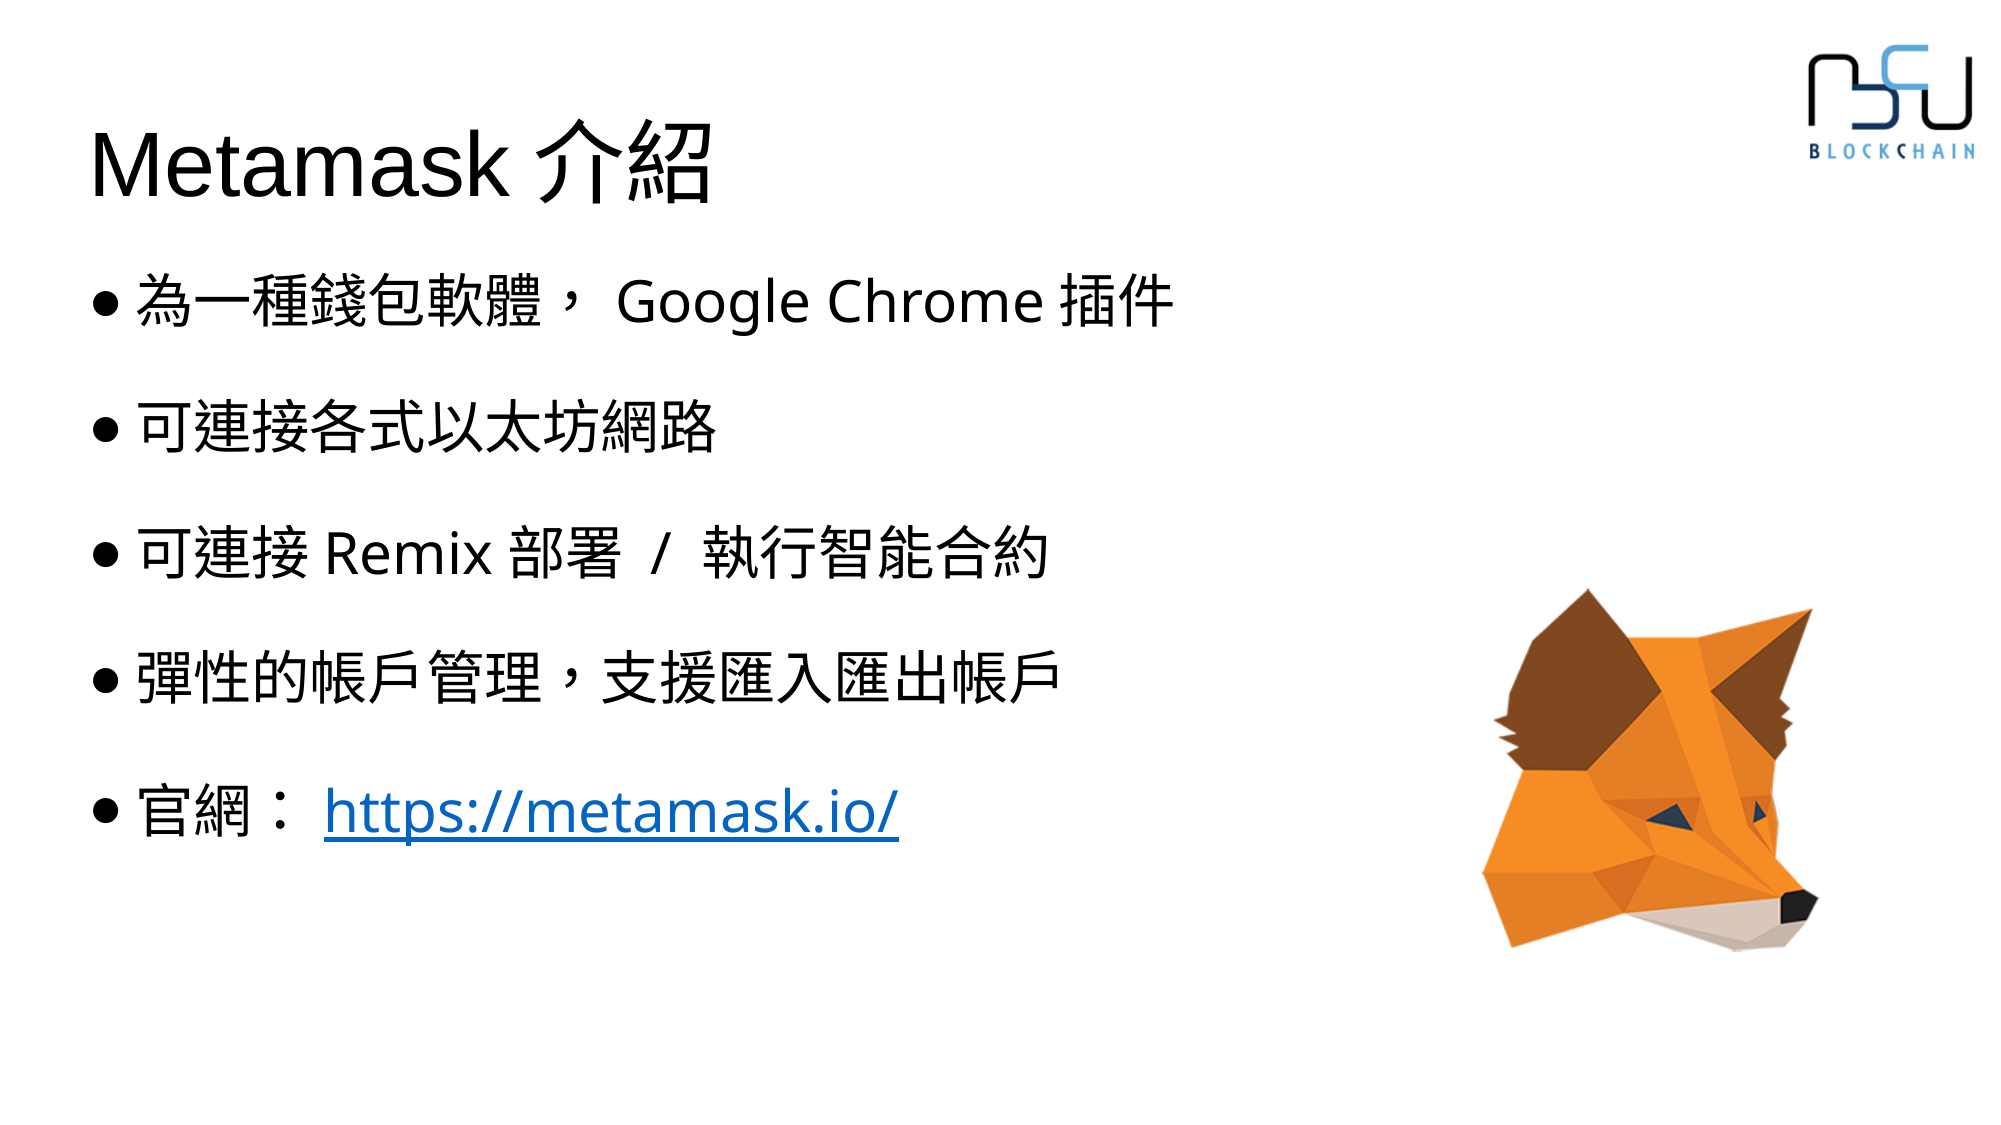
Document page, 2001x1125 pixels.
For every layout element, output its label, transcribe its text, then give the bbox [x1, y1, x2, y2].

list 為一種錢包軟體，Google Chrome插件 可連接各式以太坊網路 可連接Remix部署 / 執行智能合約 彈性的帳戶管理，支援匯入匯出帳戶 官網：https://metamask.io/ [68, 252, 1439, 1000]
title Metamask介紹 [68, 97, 1932, 223]
picture [1174, 481, 2000, 1062]
picture [1785, 0, 2000, 198]
